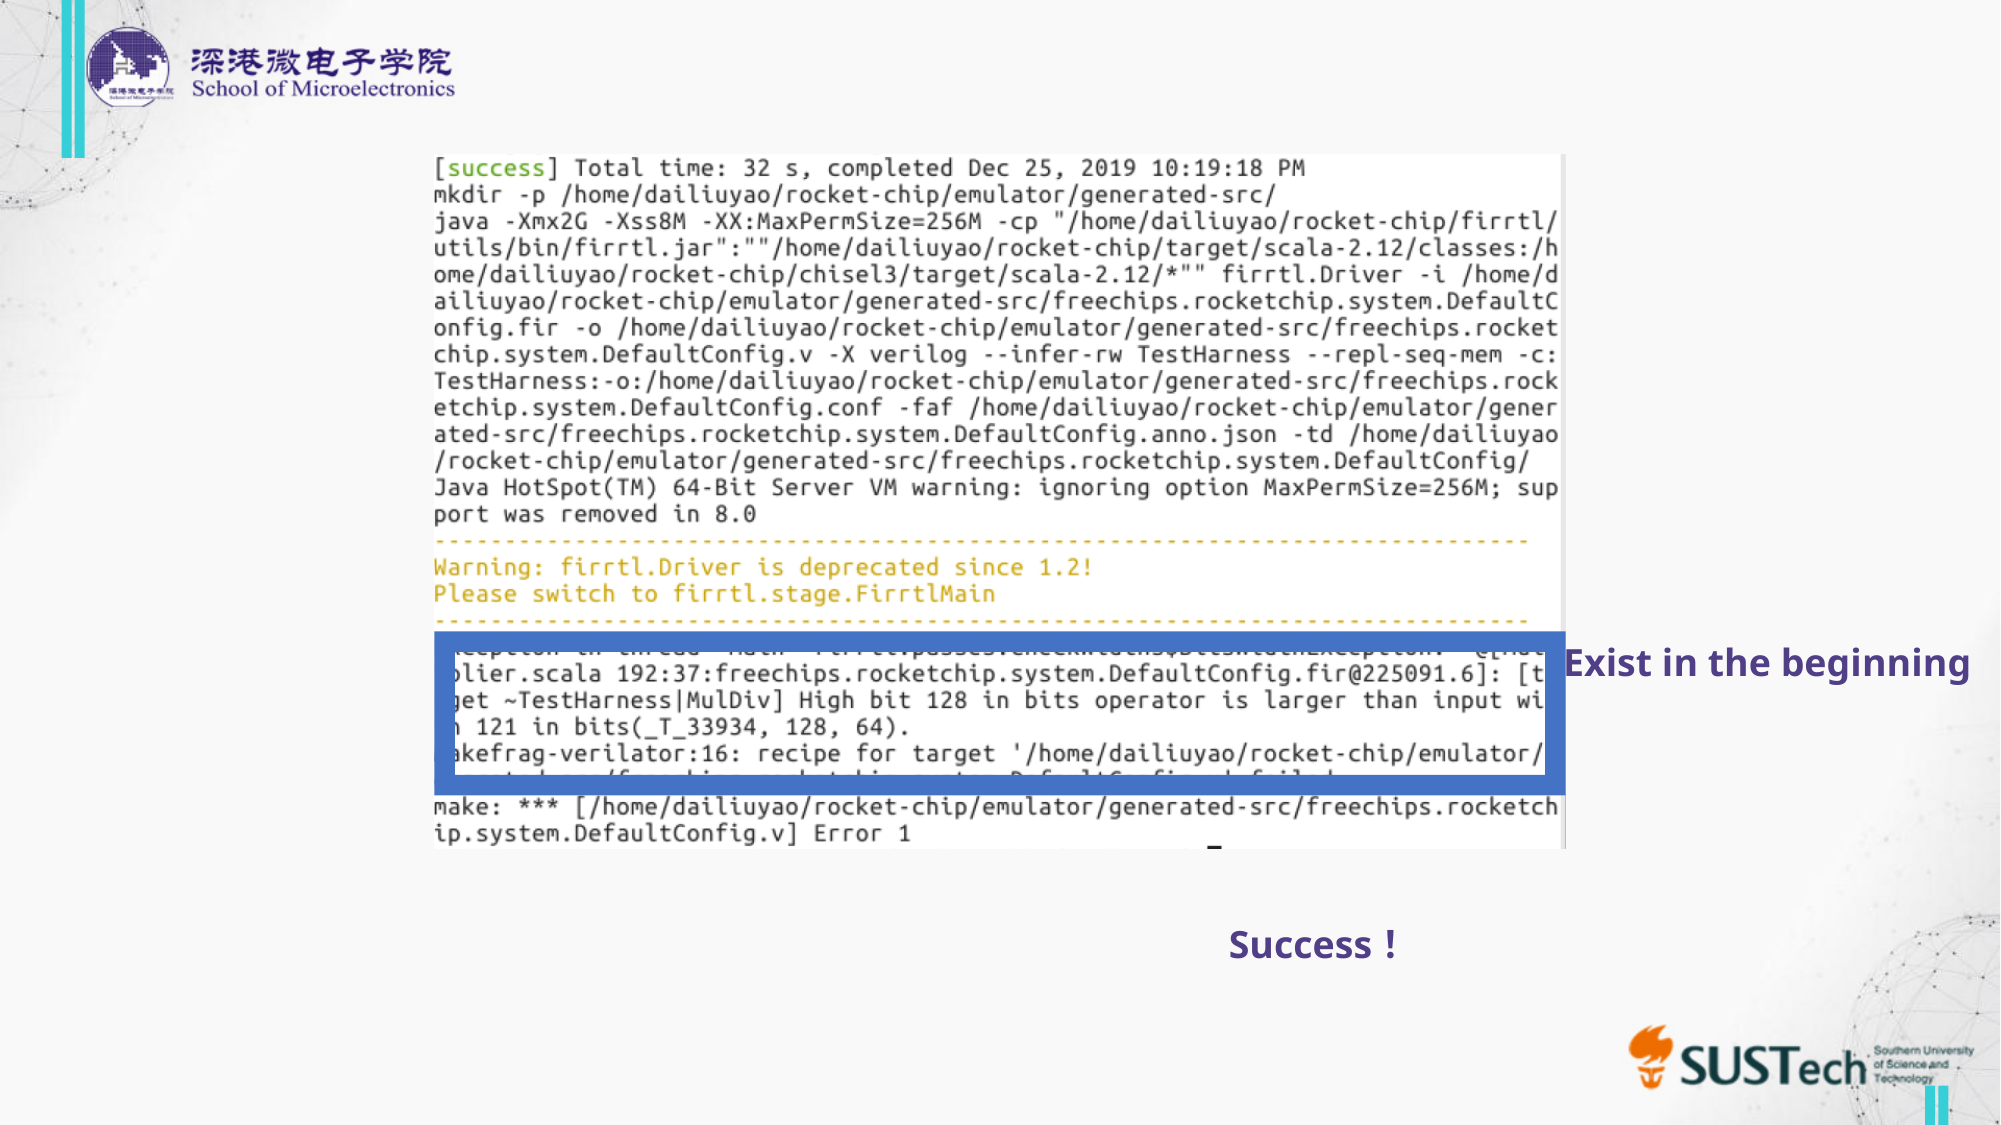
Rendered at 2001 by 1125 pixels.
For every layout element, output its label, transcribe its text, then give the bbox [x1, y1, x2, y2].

picture [0, 0, 2001, 1125]
text_box Exist in the beginning [1566, 631, 1987, 692]
text_box Success！ [1214, 913, 1434, 974]
